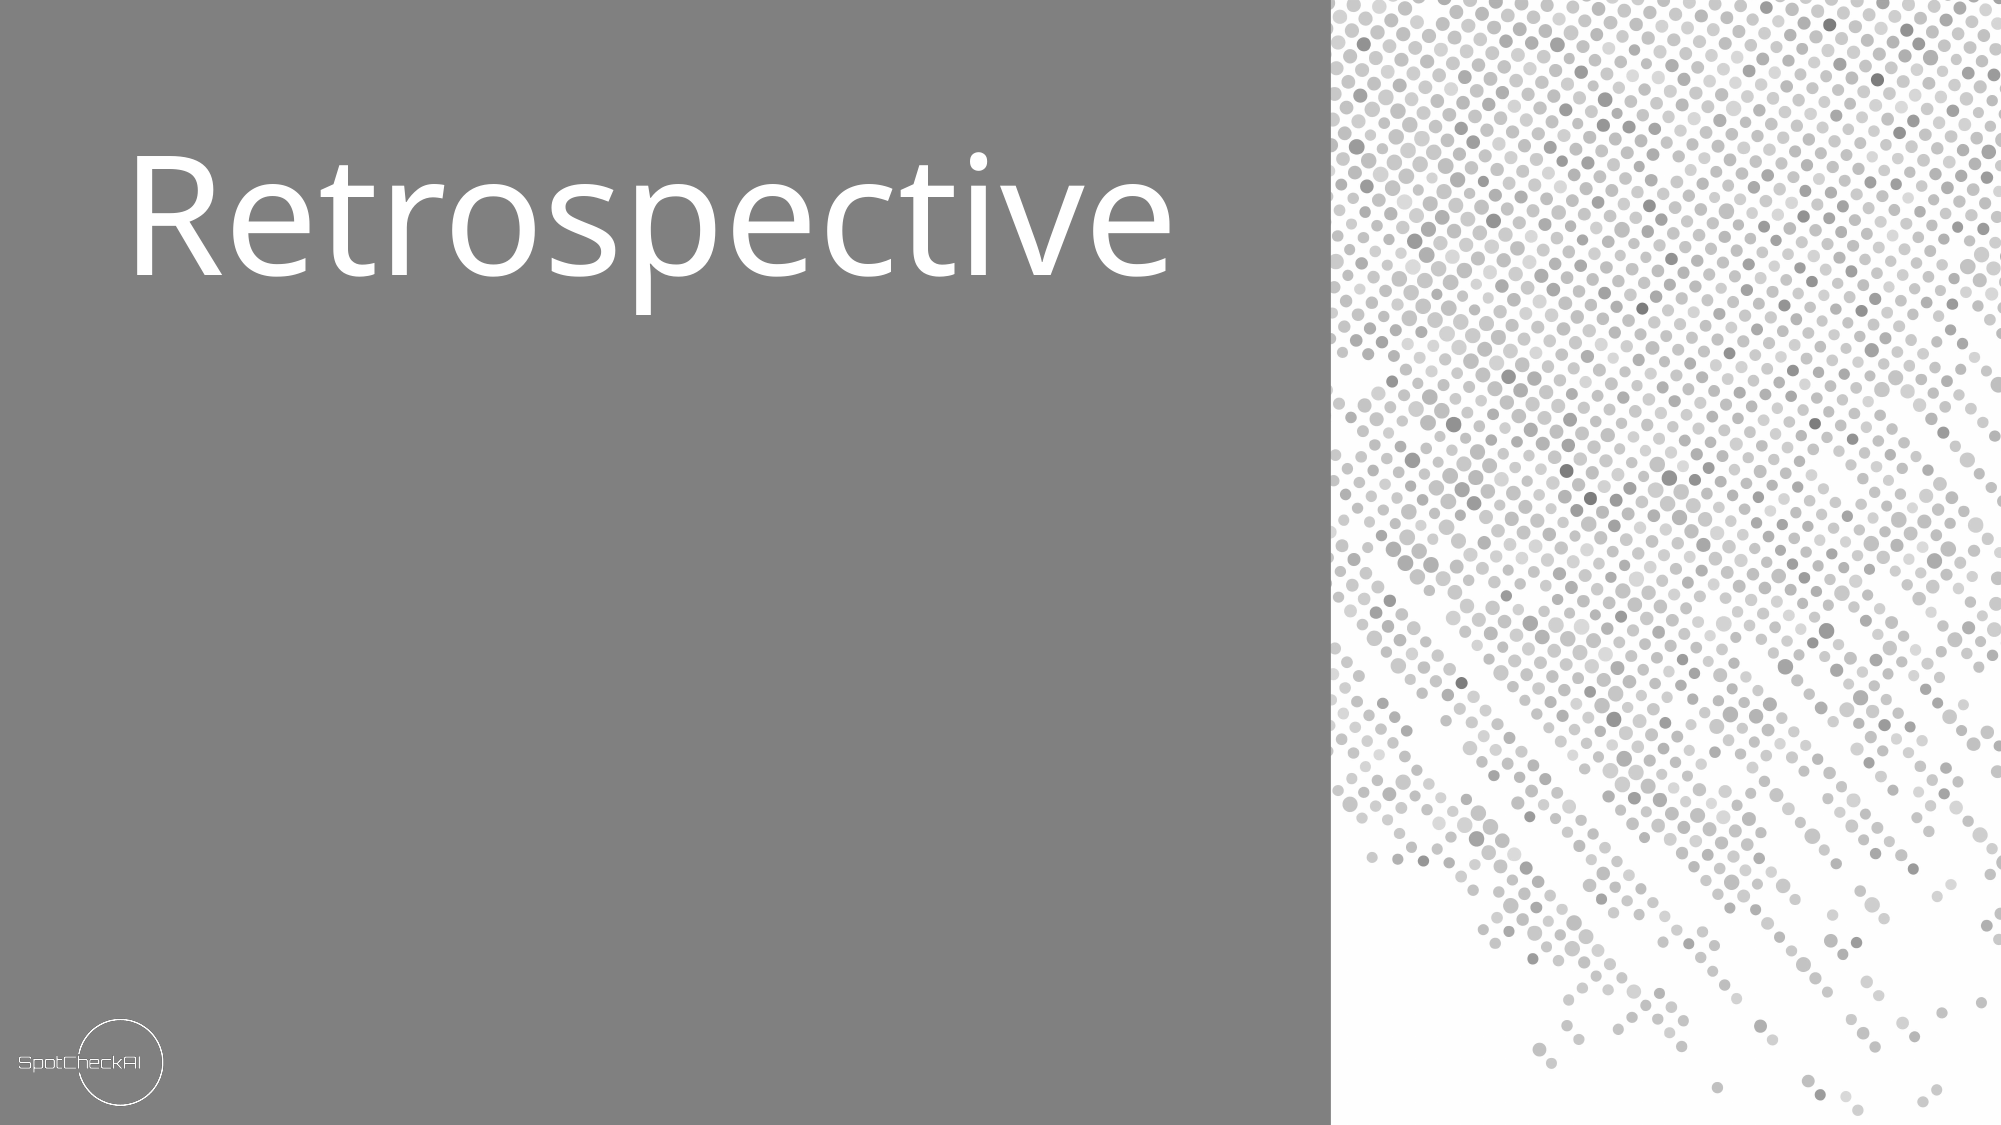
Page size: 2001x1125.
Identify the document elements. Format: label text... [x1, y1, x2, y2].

title Retrospective [106, 123, 1225, 762]
picture [15, 1016, 167, 1110]
picture [1330, 0, 2001, 1125]
